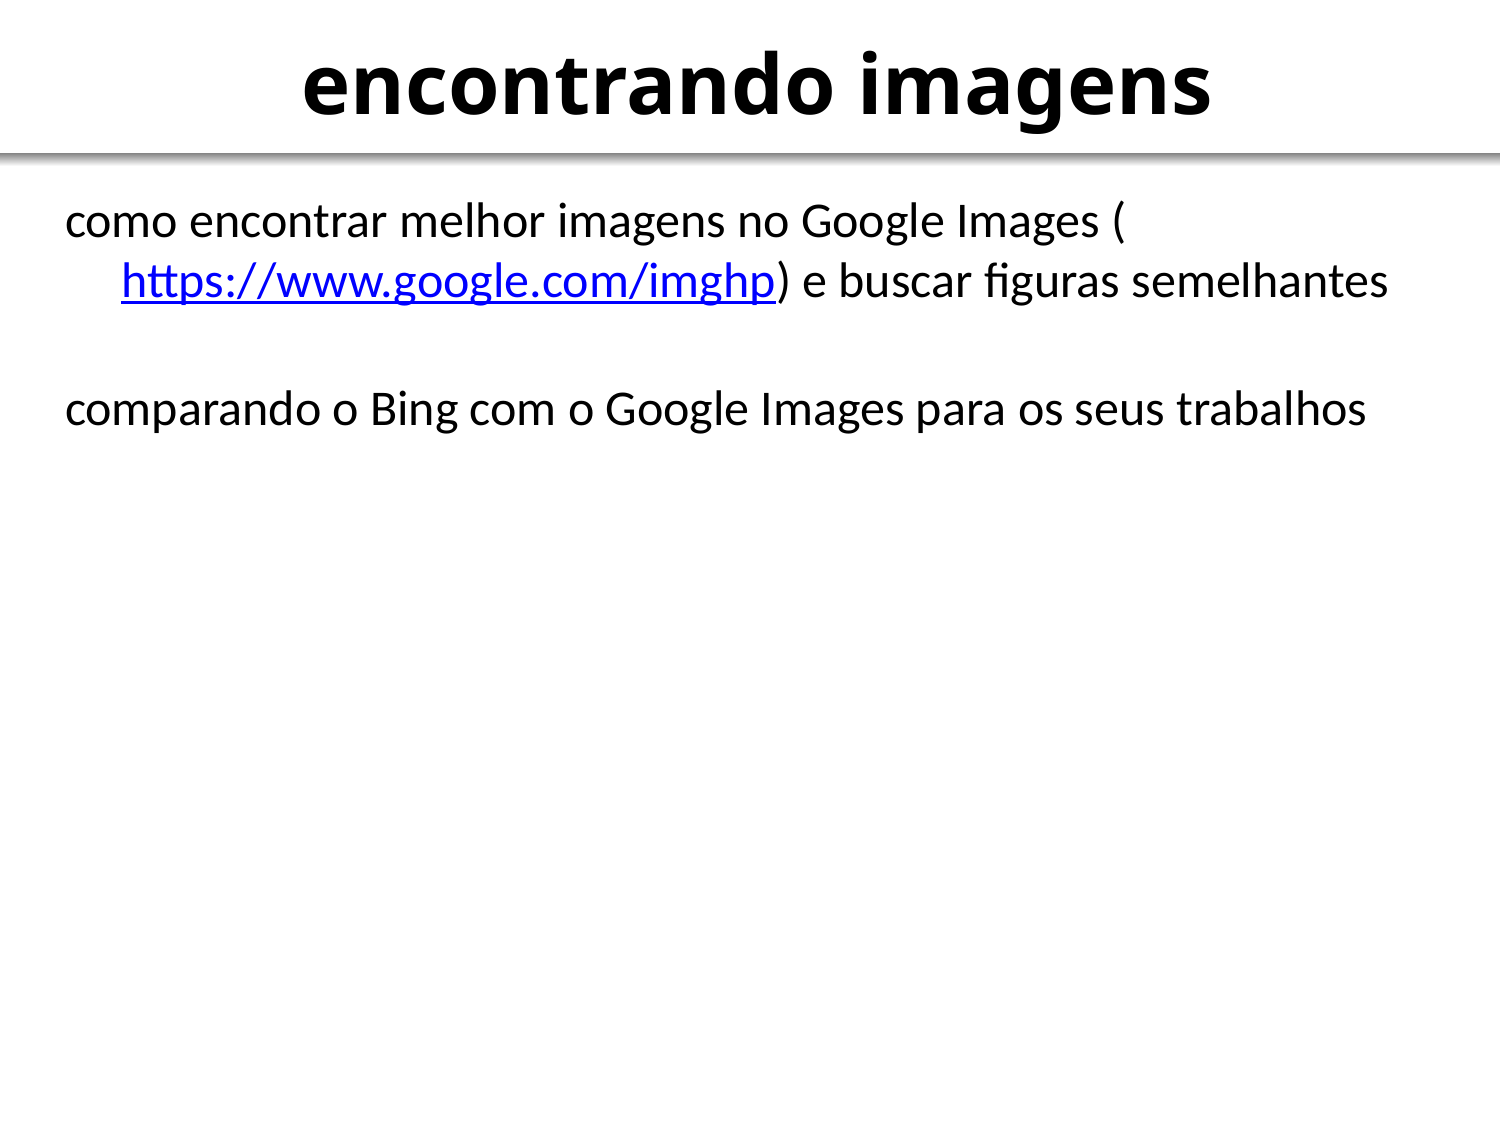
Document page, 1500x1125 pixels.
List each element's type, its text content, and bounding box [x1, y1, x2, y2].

list como encontrar melhor imagens no Google Images (https://www.google.com/imghp) e buscar figuras semelhantes comparando o Bing com o Google Images para os seus trabalhos [50, 179, 1483, 905]
title encontrando imagens [82, 29, 1433, 133]
